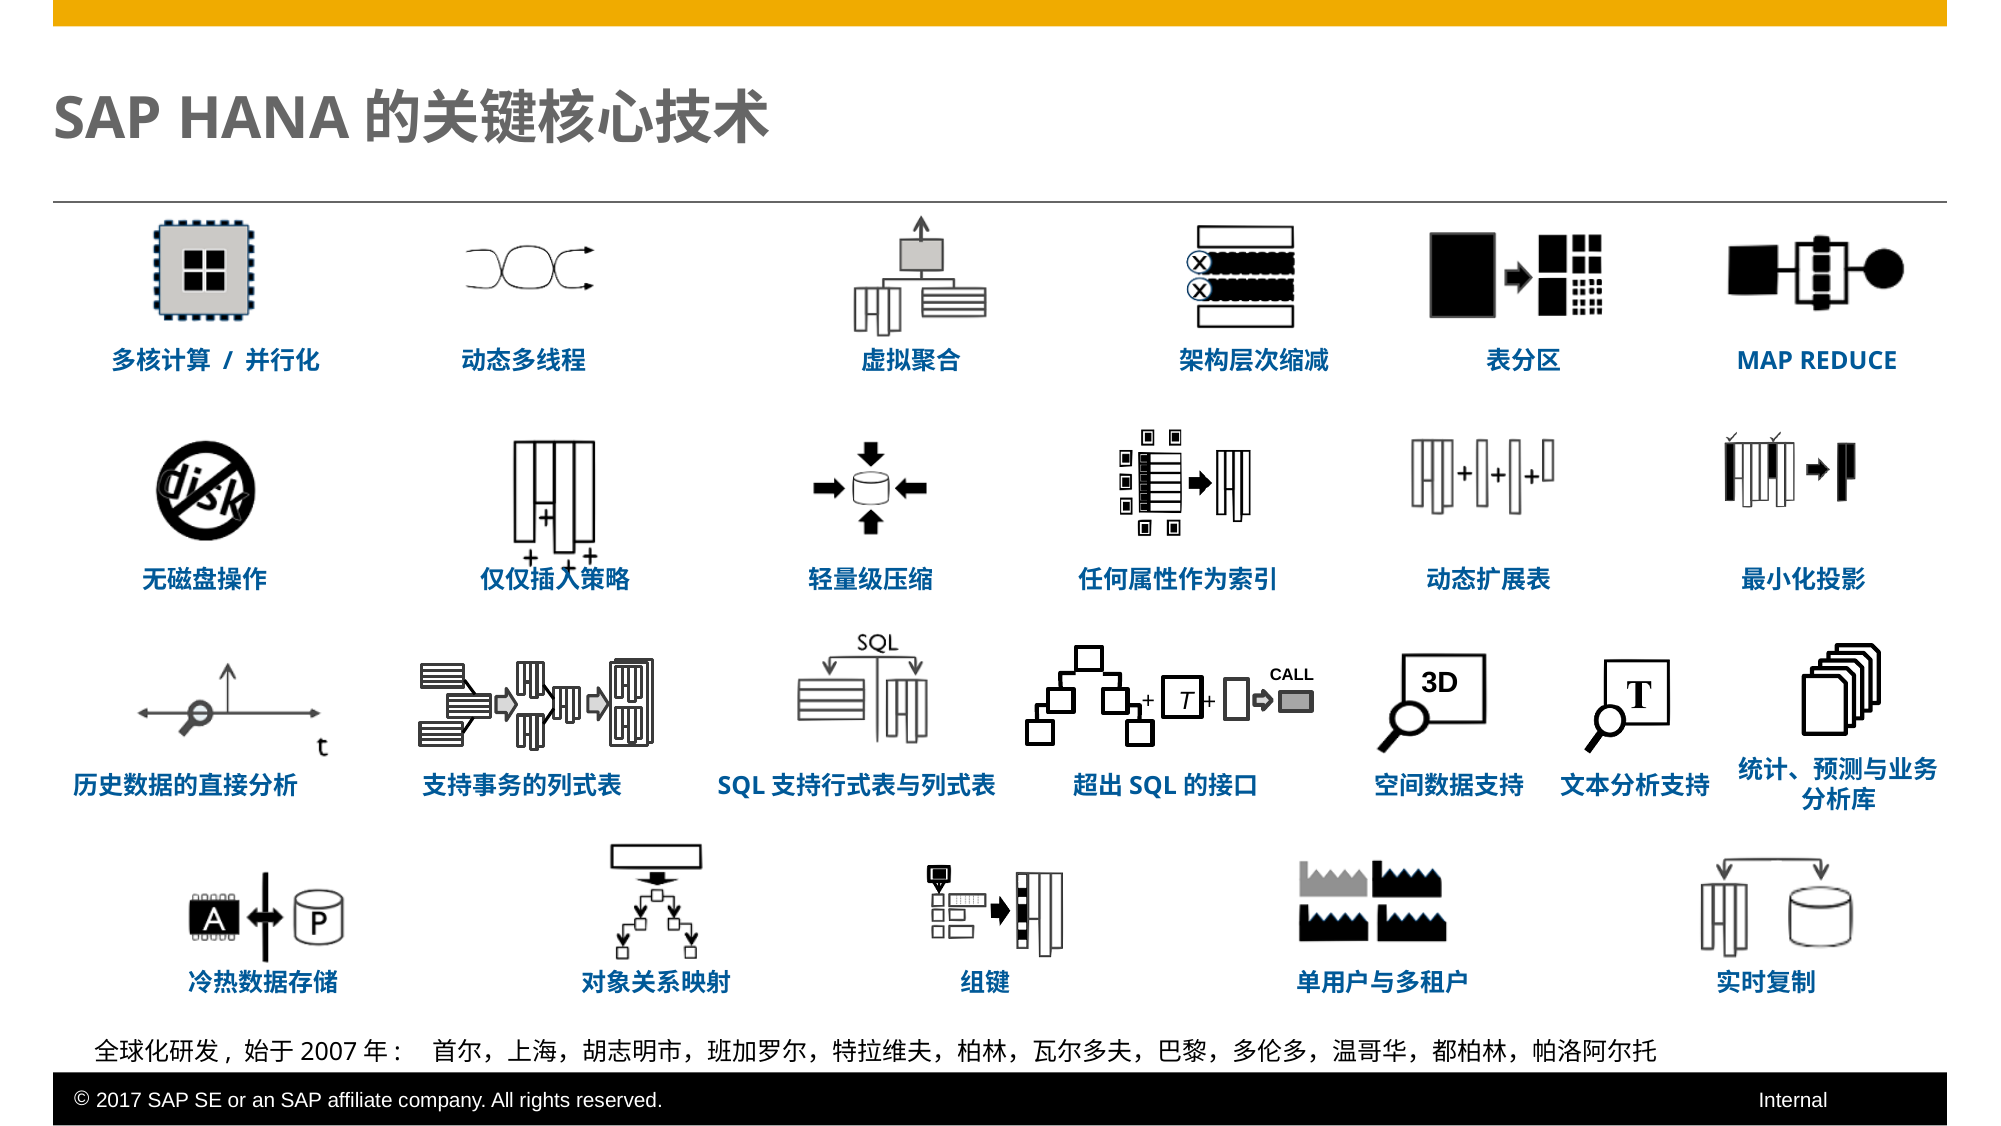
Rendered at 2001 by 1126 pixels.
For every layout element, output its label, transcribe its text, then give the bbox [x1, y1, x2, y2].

picture [138, 429, 272, 556]
picture [925, 858, 1069, 964]
text_box 动态扩展表 [1364, 563, 1615, 594]
text_box 无磁盘操作 [79, 563, 330, 594]
picture [1718, 428, 1859, 510]
text_box 统计、预测与业务分析库 [1738, 754, 1939, 814]
picture [1709, 216, 1921, 325]
picture [597, 835, 715, 966]
text_box 仅仅插入策略 [396, 563, 714, 594]
text_box 组键 [860, 966, 1111, 997]
text_box 最小化投影 [1694, 563, 1913, 594]
picture [1184, 216, 1302, 335]
text_box 支持事务的列式表 [384, 769, 661, 800]
picture [1295, 851, 1454, 950]
text_box 表分区 [1402, 344, 1646, 375]
picture [508, 434, 603, 584]
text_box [1368, 646, 1495, 760]
text_box 多核计算 / 并行化 [42, 344, 350, 375]
picture [1111, 422, 1258, 543]
text_box 历史数据的直接分析 [10, 769, 362, 800]
picture [809, 434, 936, 540]
text_box 单用户与多租户 [1221, 966, 1546, 997]
picture [1422, 226, 1611, 326]
text_box 文本分析支持 [1557, 769, 1726, 800]
picture [847, 206, 991, 341]
text_box 实时复制 [1641, 966, 1892, 997]
text_box 冷热数据存储 [93, 966, 434, 997]
text_box 超出SQL的接口 [1027, 769, 1304, 800]
title SAP HANA的关键核心技术 [53, 53, 1947, 178]
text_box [1694, 851, 1859, 966]
text_box 对象关系映射 [476, 966, 836, 997]
text_box 全球化研发, 始于2007年: 首尔，上海，胡志明市，班加罗尔，特拉维夫，柏林，瓦尔多夫，巴黎，多伦多，温哥华，都柏林，帕洛阿尔托 [94, 1035, 1659, 1066]
picture [1407, 432, 1558, 519]
picture [182, 860, 349, 972]
text_box 任何属性作为索引 [1053, 563, 1304, 594]
text_box 空间数据支持 [1342, 769, 1557, 800]
picture [145, 209, 264, 332]
text_box 动态多线程 [350, 344, 698, 375]
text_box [1027, 646, 1344, 745]
picture [129, 652, 335, 764]
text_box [1803, 644, 1880, 735]
picture [789, 627, 936, 752]
text_box SQL支持行式表与列式表 [714, 769, 1001, 800]
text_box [419, 659, 653, 751]
picture [1577, 652, 1680, 759]
text_box MAP REDUCE [1732, 344, 1902, 375]
text_box 虚拟聚合 [737, 344, 1086, 375]
text_box 轻量级压缩 [745, 563, 996, 594]
picture [457, 230, 604, 303]
text_box 架构层次缩减 [1132, 344, 1377, 375]
